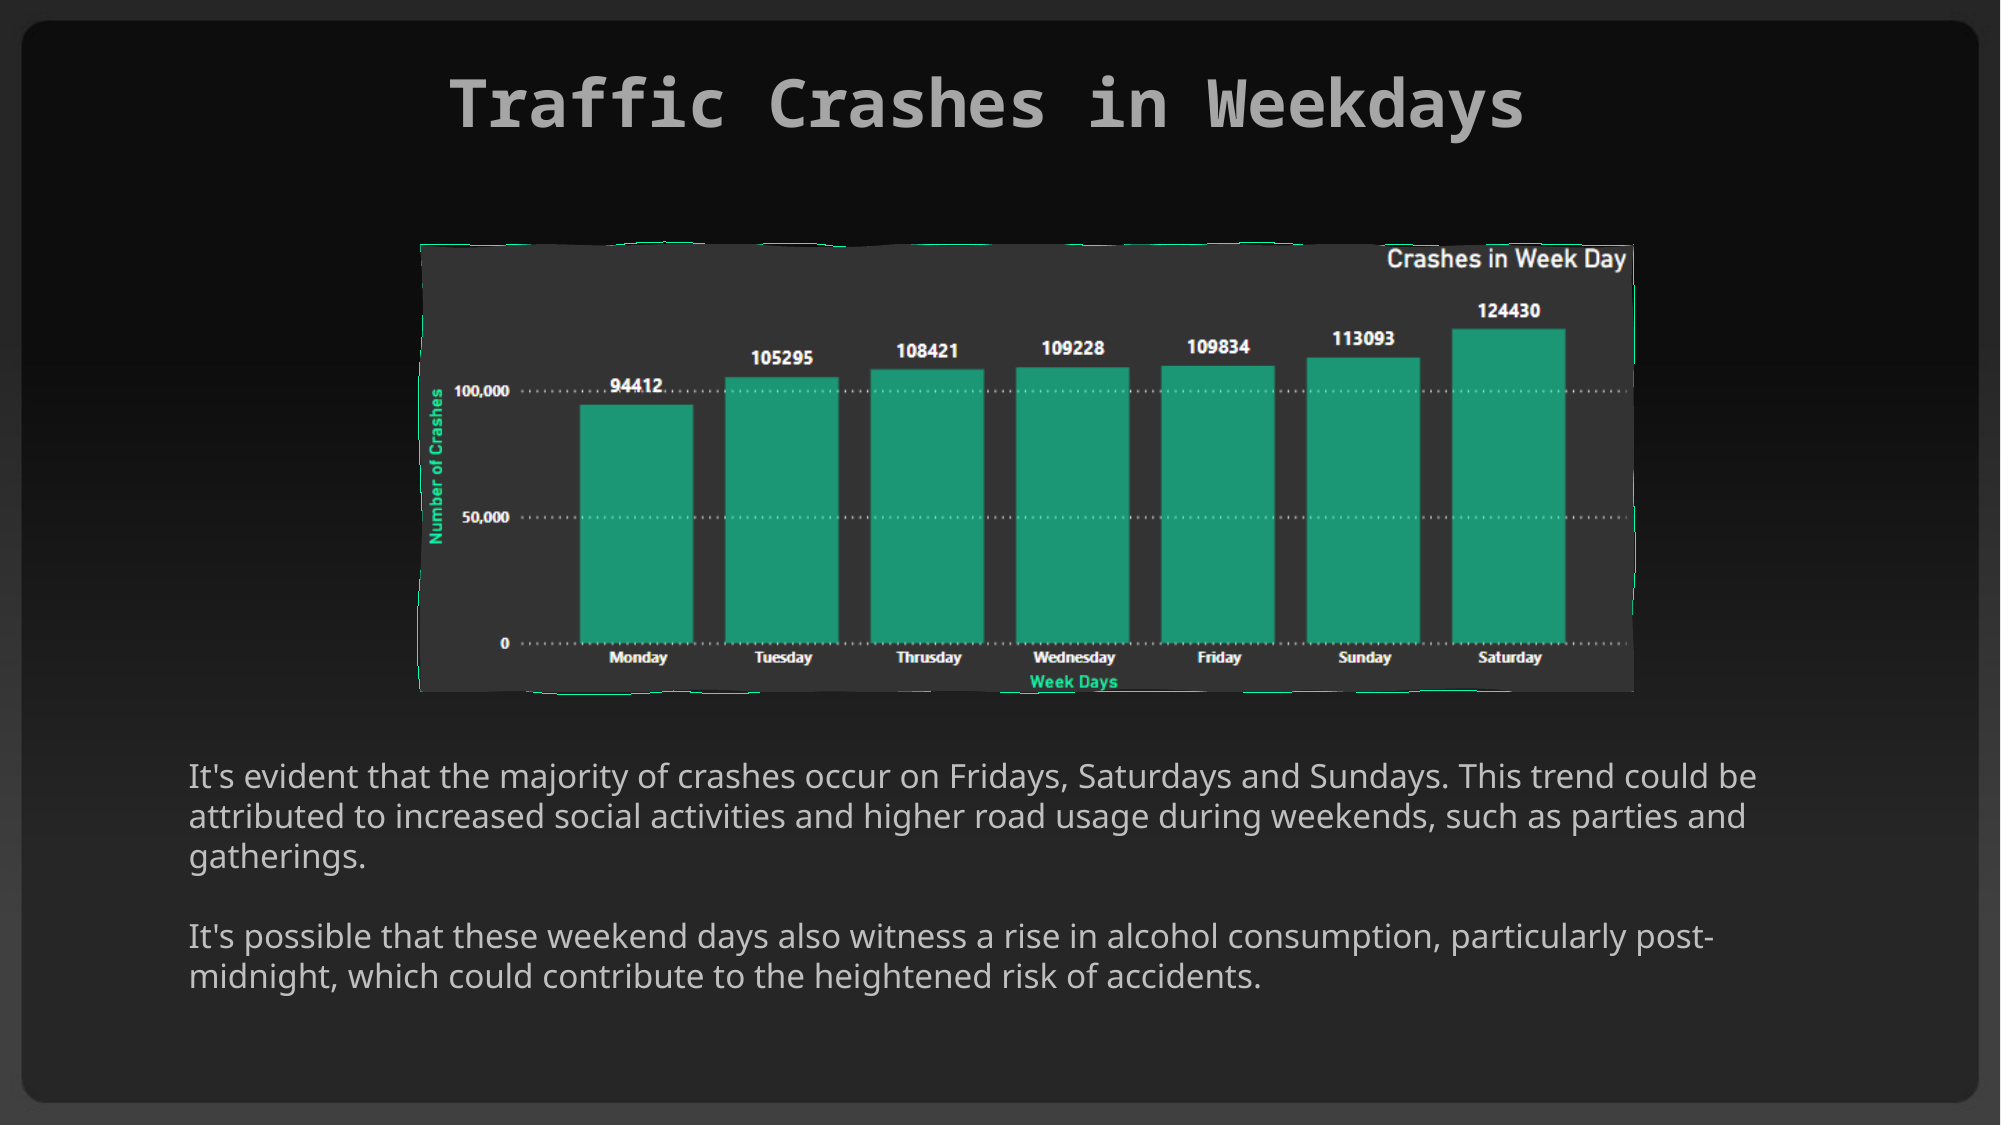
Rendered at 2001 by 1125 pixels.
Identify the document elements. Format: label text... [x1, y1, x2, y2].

text_box It's evident that the majority of crashes occur on Fridays, Saturdays and Sundays. This trend could be attributed to increased social activities and higher road usage during weekends, such as parties and gatherings. It's possible that these weekend days also witness a rise in alcohol consumption, particularly post-midnight, which could contribute to the heightened risk of accidents. [173, 747, 1881, 1003]
text_box Traffic Crashes in Weekdays [58, 53, 1919, 148]
picture [0, 0, 2001, 1125]
